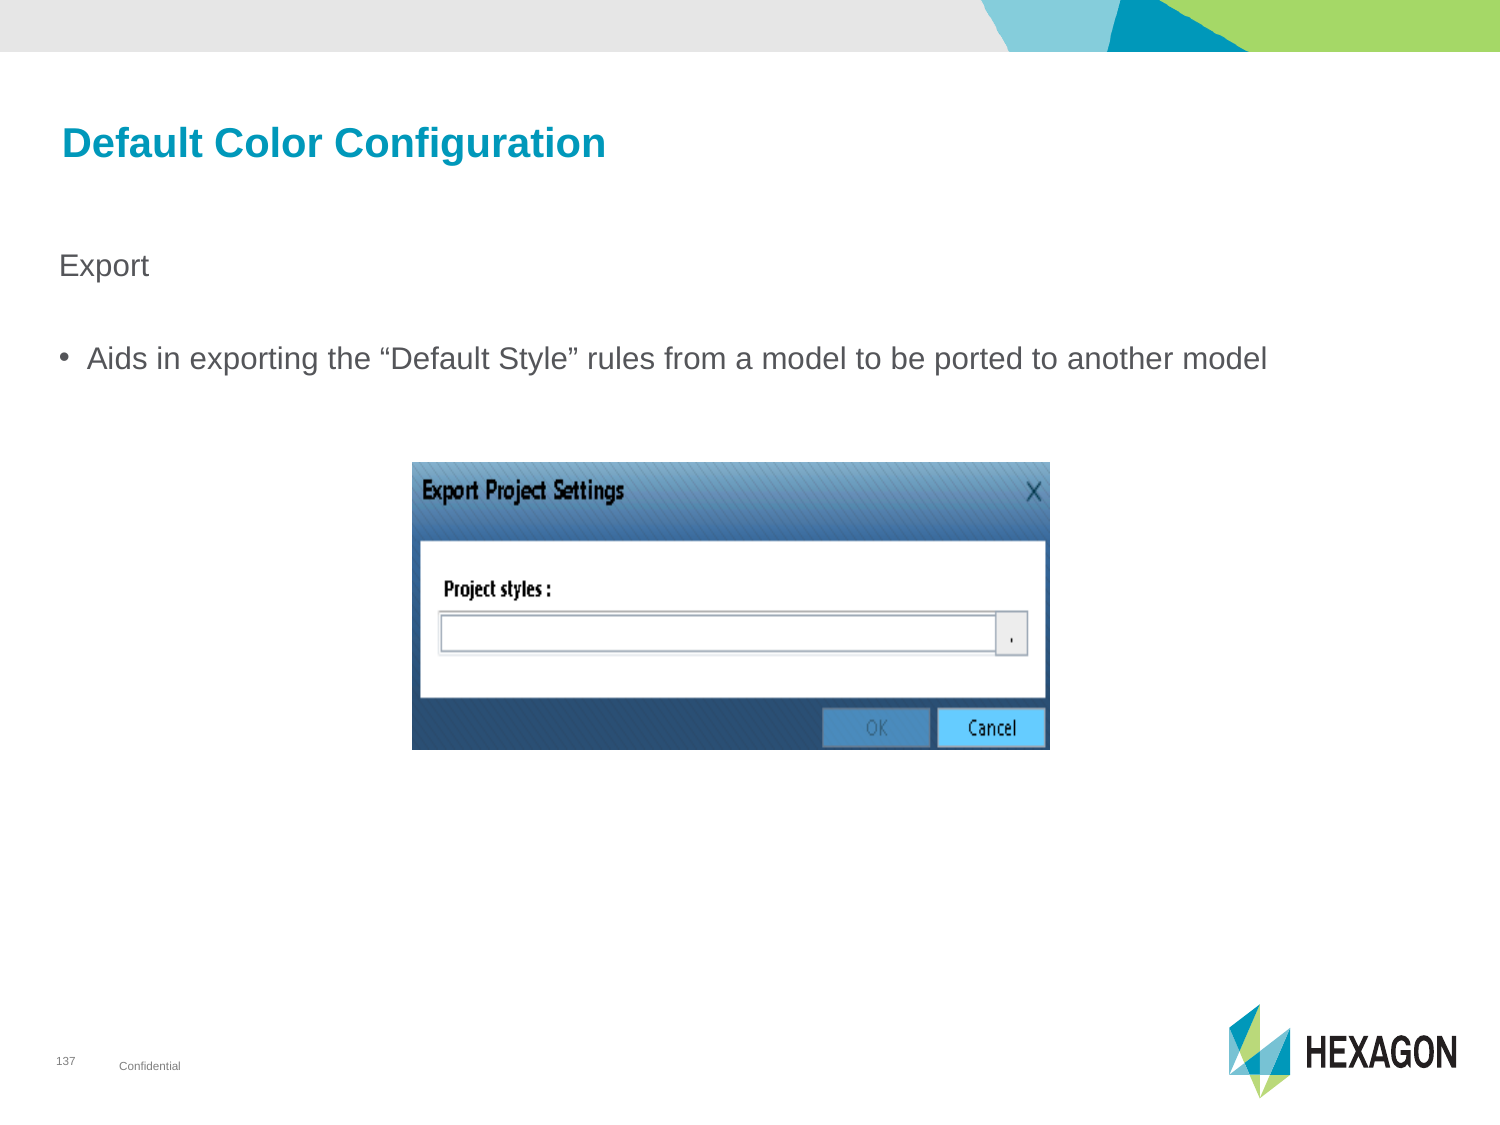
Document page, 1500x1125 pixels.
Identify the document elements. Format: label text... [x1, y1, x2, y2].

picture [412, 462, 1050, 750]
list Export Aids in exporting the “Default Style” rules from a model to be ported to another model [43, 237, 1456, 975]
picture [1162, 0, 1500, 52]
title Default Color Configuration [46, 106, 1456, 188]
picture [0, 0, 1119, 52]
